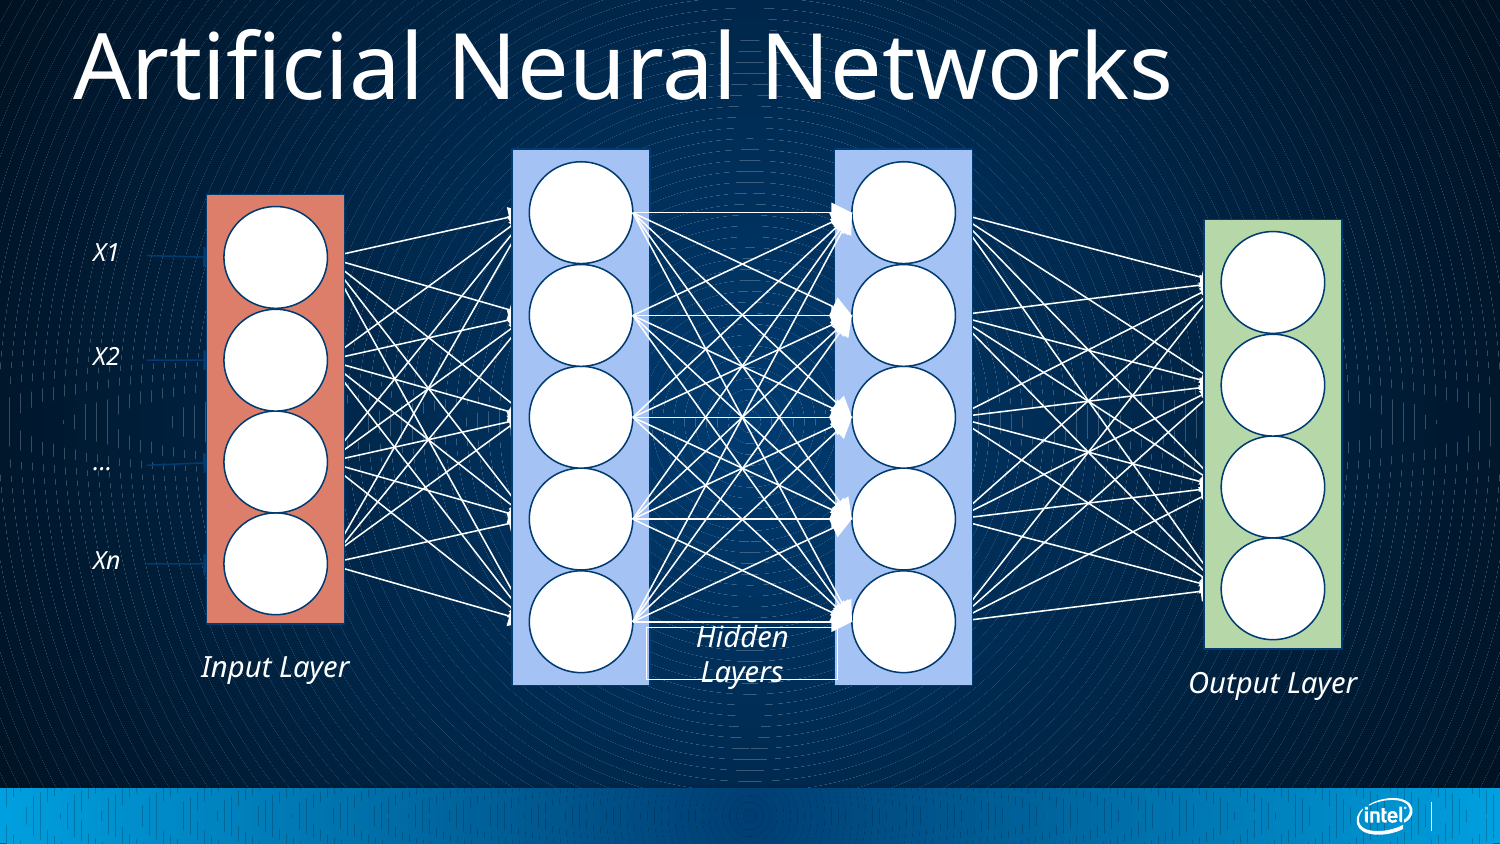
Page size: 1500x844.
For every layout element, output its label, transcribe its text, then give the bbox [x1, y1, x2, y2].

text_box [354, 427, 508, 515]
text_box Xn [78, 529, 147, 599]
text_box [206, 194, 345, 625]
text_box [981, 384, 1200, 483]
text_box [981, 588, 1200, 622]
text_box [1203, 219, 1343, 650]
text_box X1 [78, 221, 147, 291]
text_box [511, 148, 973, 686]
text_box Output Layer [1163, 655, 1383, 708]
title Artificial Neural Networks [58, 37, 1442, 131]
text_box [146, 461, 203, 466]
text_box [981, 212, 1222, 278]
text_box Input Layer [180, 639, 372, 691]
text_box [981, 486, 1200, 585]
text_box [354, 212, 508, 254]
text_box ... [78, 430, 147, 500]
text_box X2 [78, 325, 147, 395]
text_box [981, 282, 1200, 382]
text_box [354, 518, 508, 560]
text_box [354, 257, 508, 418]
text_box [354, 563, 508, 622]
